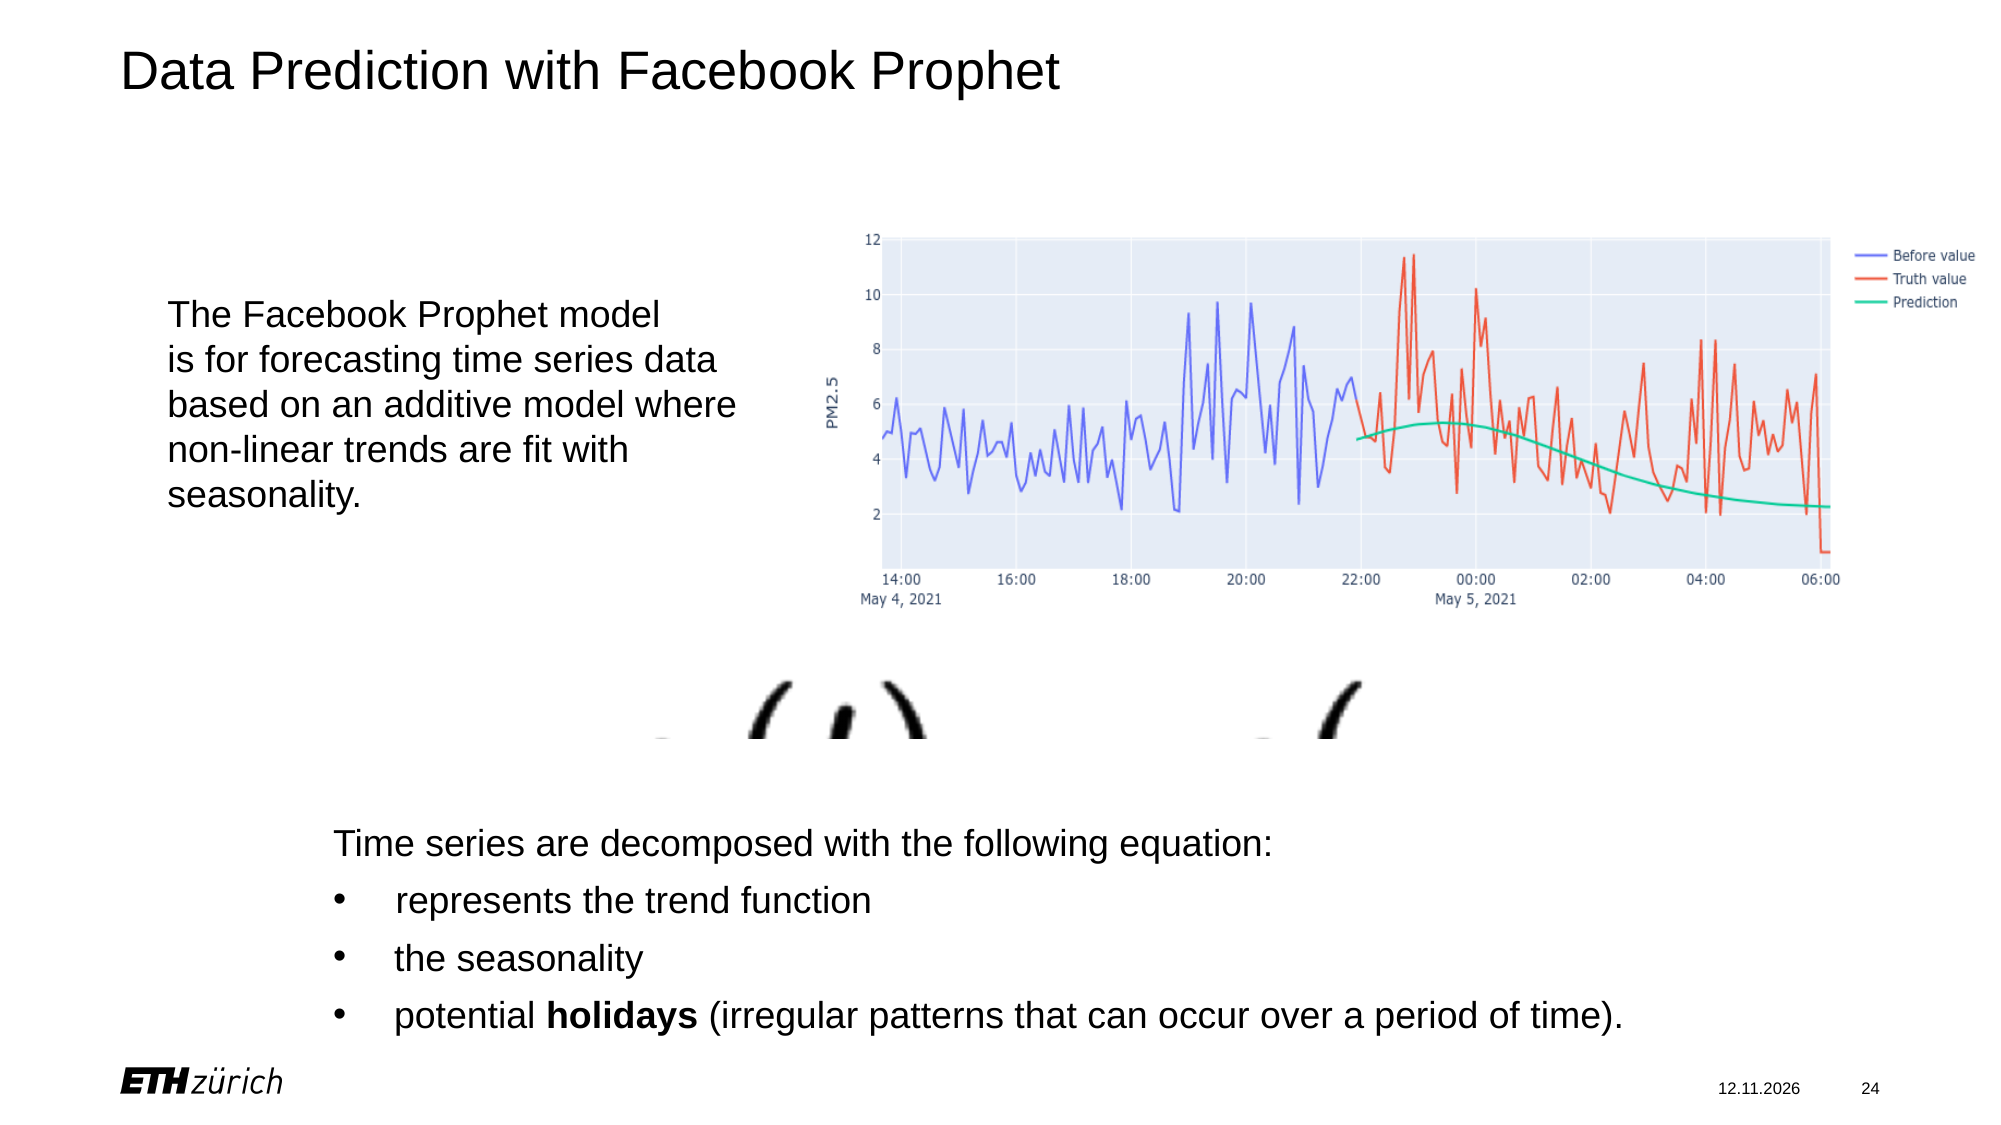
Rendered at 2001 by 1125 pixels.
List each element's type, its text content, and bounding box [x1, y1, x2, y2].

slide_number 24 [1827, 1069, 1880, 1106]
title Data Prediction with Facebook Prophet [120, 42, 1880, 191]
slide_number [1718, 1069, 1819, 1106]
picture [809, 199, 1981, 616]
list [630, 677, 1369, 739]
picture [120, 1067, 282, 1094]
text_box The Facebook Prophet model is for forecasting time series data based on an additive model where non-linear trends are fit with seasonality. [152, 282, 758, 523]
